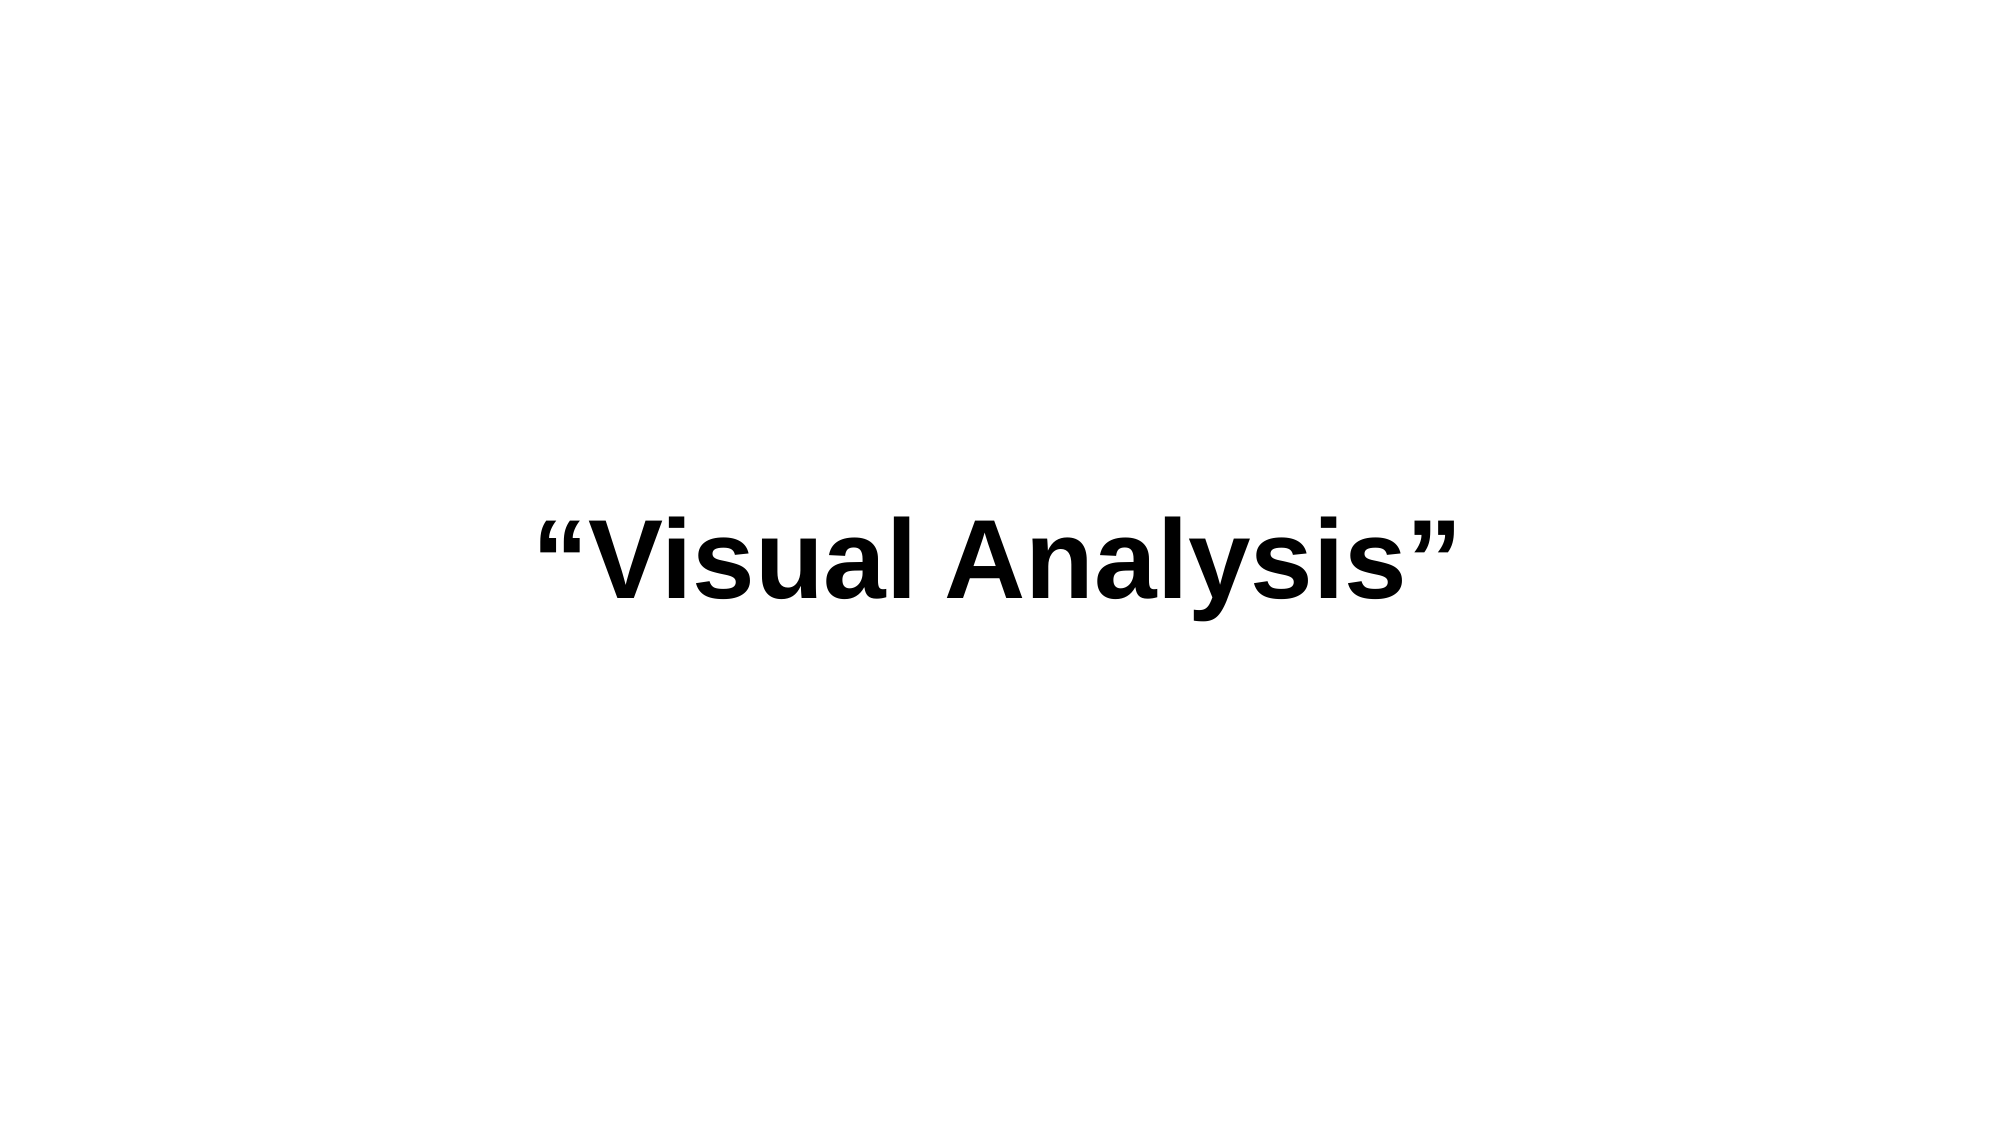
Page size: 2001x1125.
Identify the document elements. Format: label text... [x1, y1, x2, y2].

title “Visual Analysis” [58, 453, 1938, 672]
